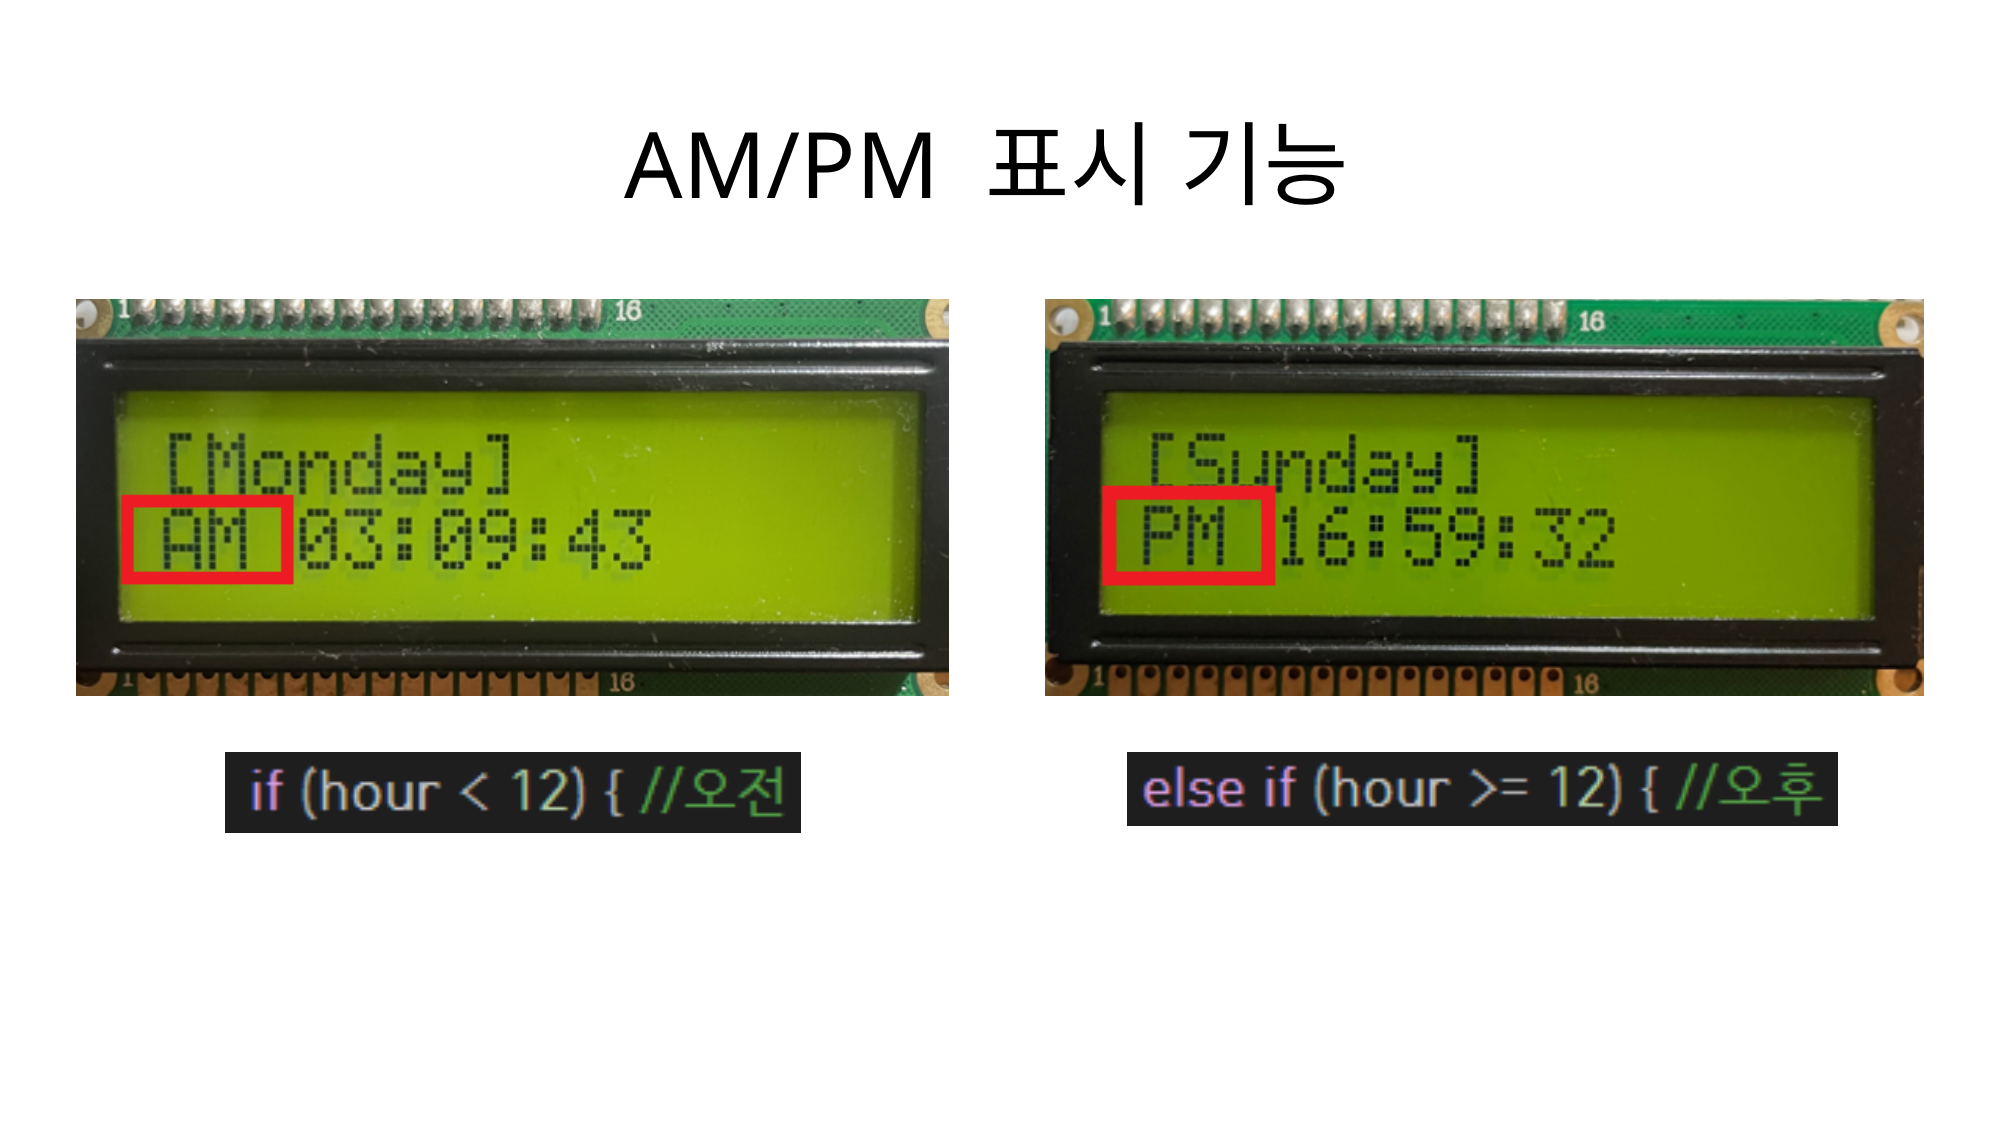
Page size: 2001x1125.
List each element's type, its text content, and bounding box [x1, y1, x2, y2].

picture [225, 752, 801, 834]
picture [1127, 752, 1838, 826]
picture [76, 299, 949, 696]
title AM/PM 표시 기능 [137, 59, 1863, 278]
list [1045, 299, 1924, 696]
